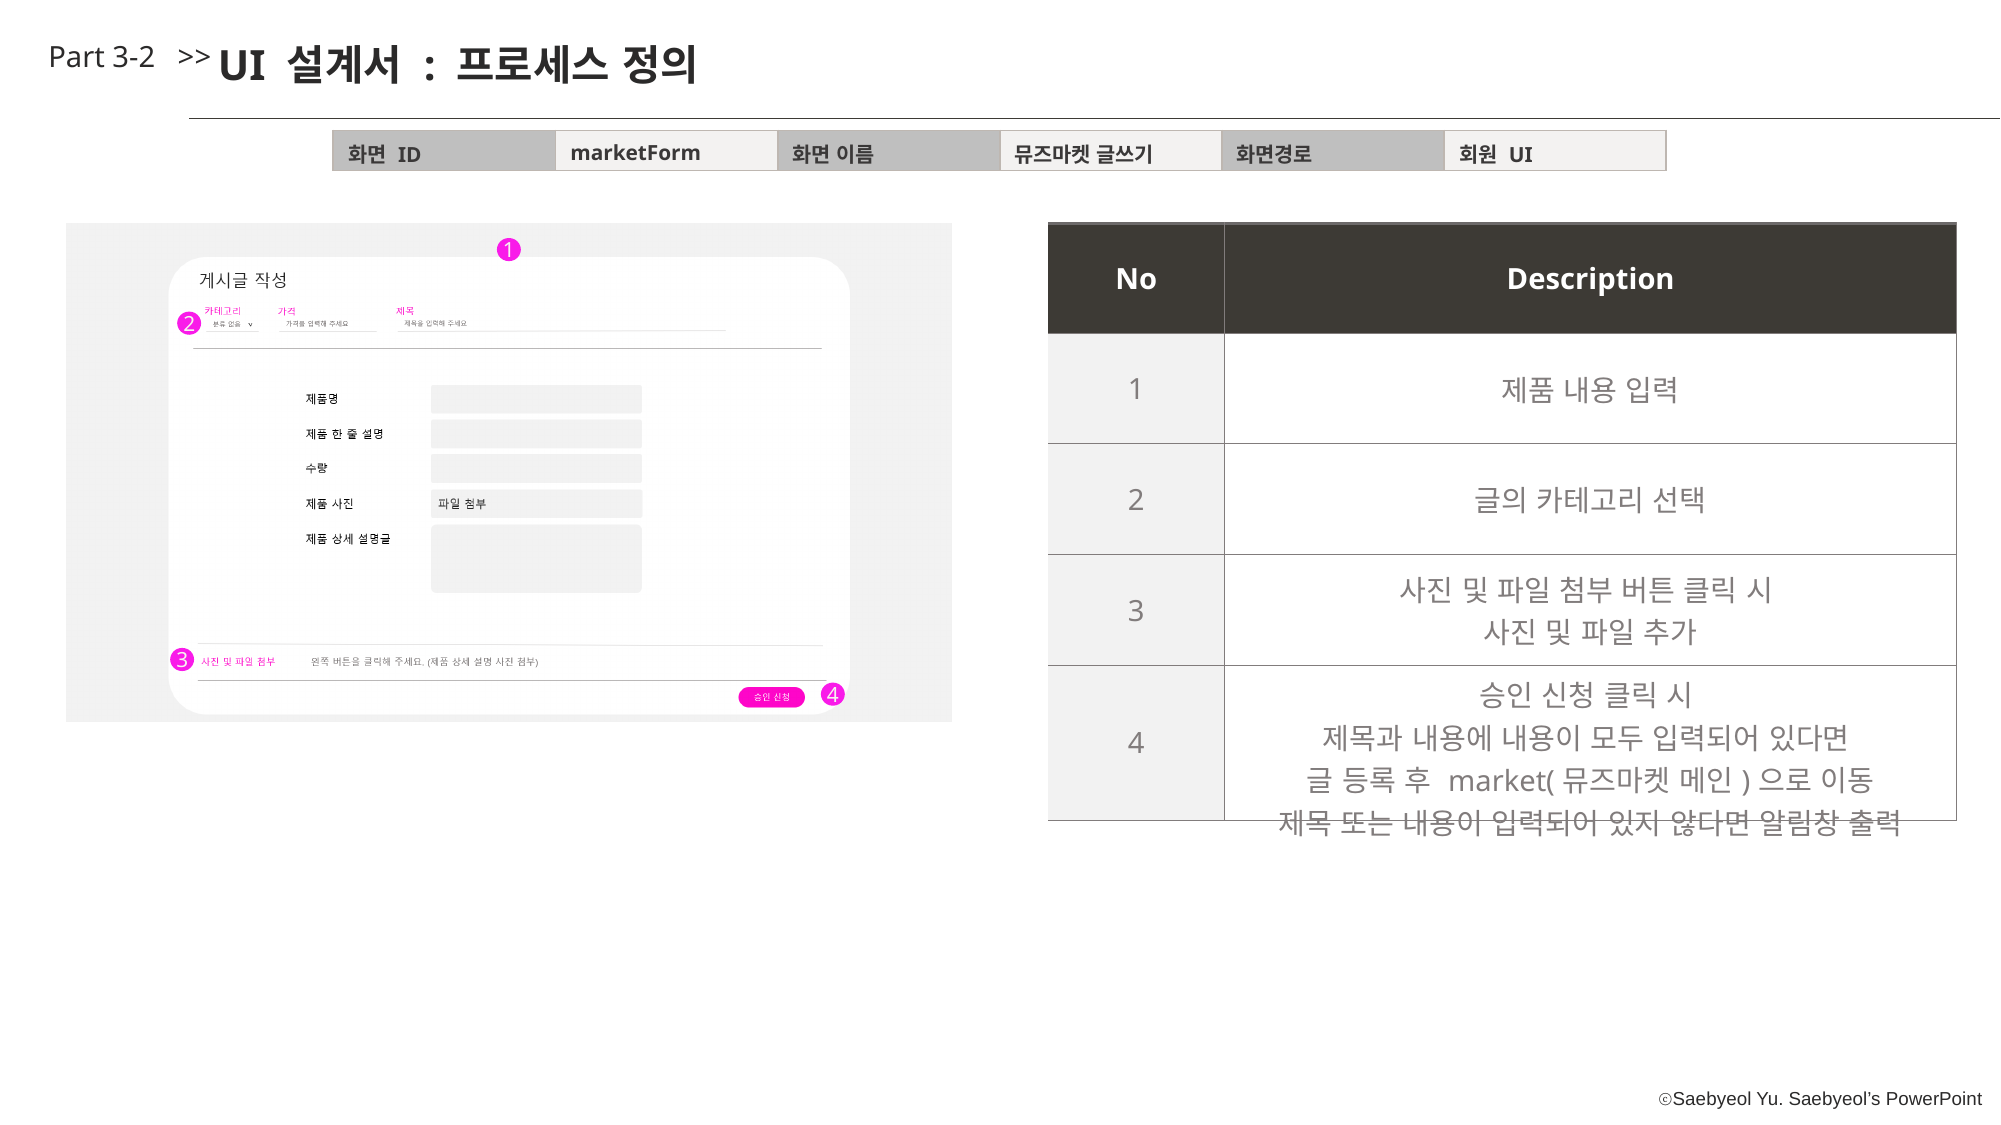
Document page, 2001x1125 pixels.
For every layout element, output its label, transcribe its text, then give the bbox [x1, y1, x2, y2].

table_cell 승인 신청 클릭 시 제목과 내용에 내용이 모두 입력되어 있다면 글 등록 후 market(뮤즈마켓 메인)으로 이동 제목 또는 내용이 입력되어 있지 않다면 알림창 출력 [1225, 666, 1956, 820]
table_header Description [1225, 225, 1956, 333]
table_cell 제품 내용 입력 [1225, 334, 1956, 443]
table_header 회원 UI [1445, 131, 1665, 170]
text_box Part 3-2 >> [33, 30, 227, 81]
table_cell 4 [1048, 666, 1224, 820]
table_cell 2 [1048, 444, 1224, 554]
table_header 뮤즈마켓 글쓰기 [1001, 131, 1221, 170]
table_header No [1048, 225, 1224, 333]
table_header marketForm [556, 131, 777, 170]
table_header 화면경로 [1223, 131, 1443, 170]
table_header 화면 이름 [779, 131, 999, 170]
table_cell 사진 및 파일 첨부 버튼 클릭 시 사진 및 파일 추가 [1225, 555, 1956, 665]
text_box UI 설계서 : 프로세스 정의 [203, 31, 714, 97]
picture [65, 223, 952, 722]
table_cell 1 [1048, 334, 1224, 443]
table_cell 글의 카테고리 선택 [1225, 444, 1956, 554]
table_cell 3 [1048, 555, 1224, 665]
table_header 화면 ID [334, 131, 555, 170]
